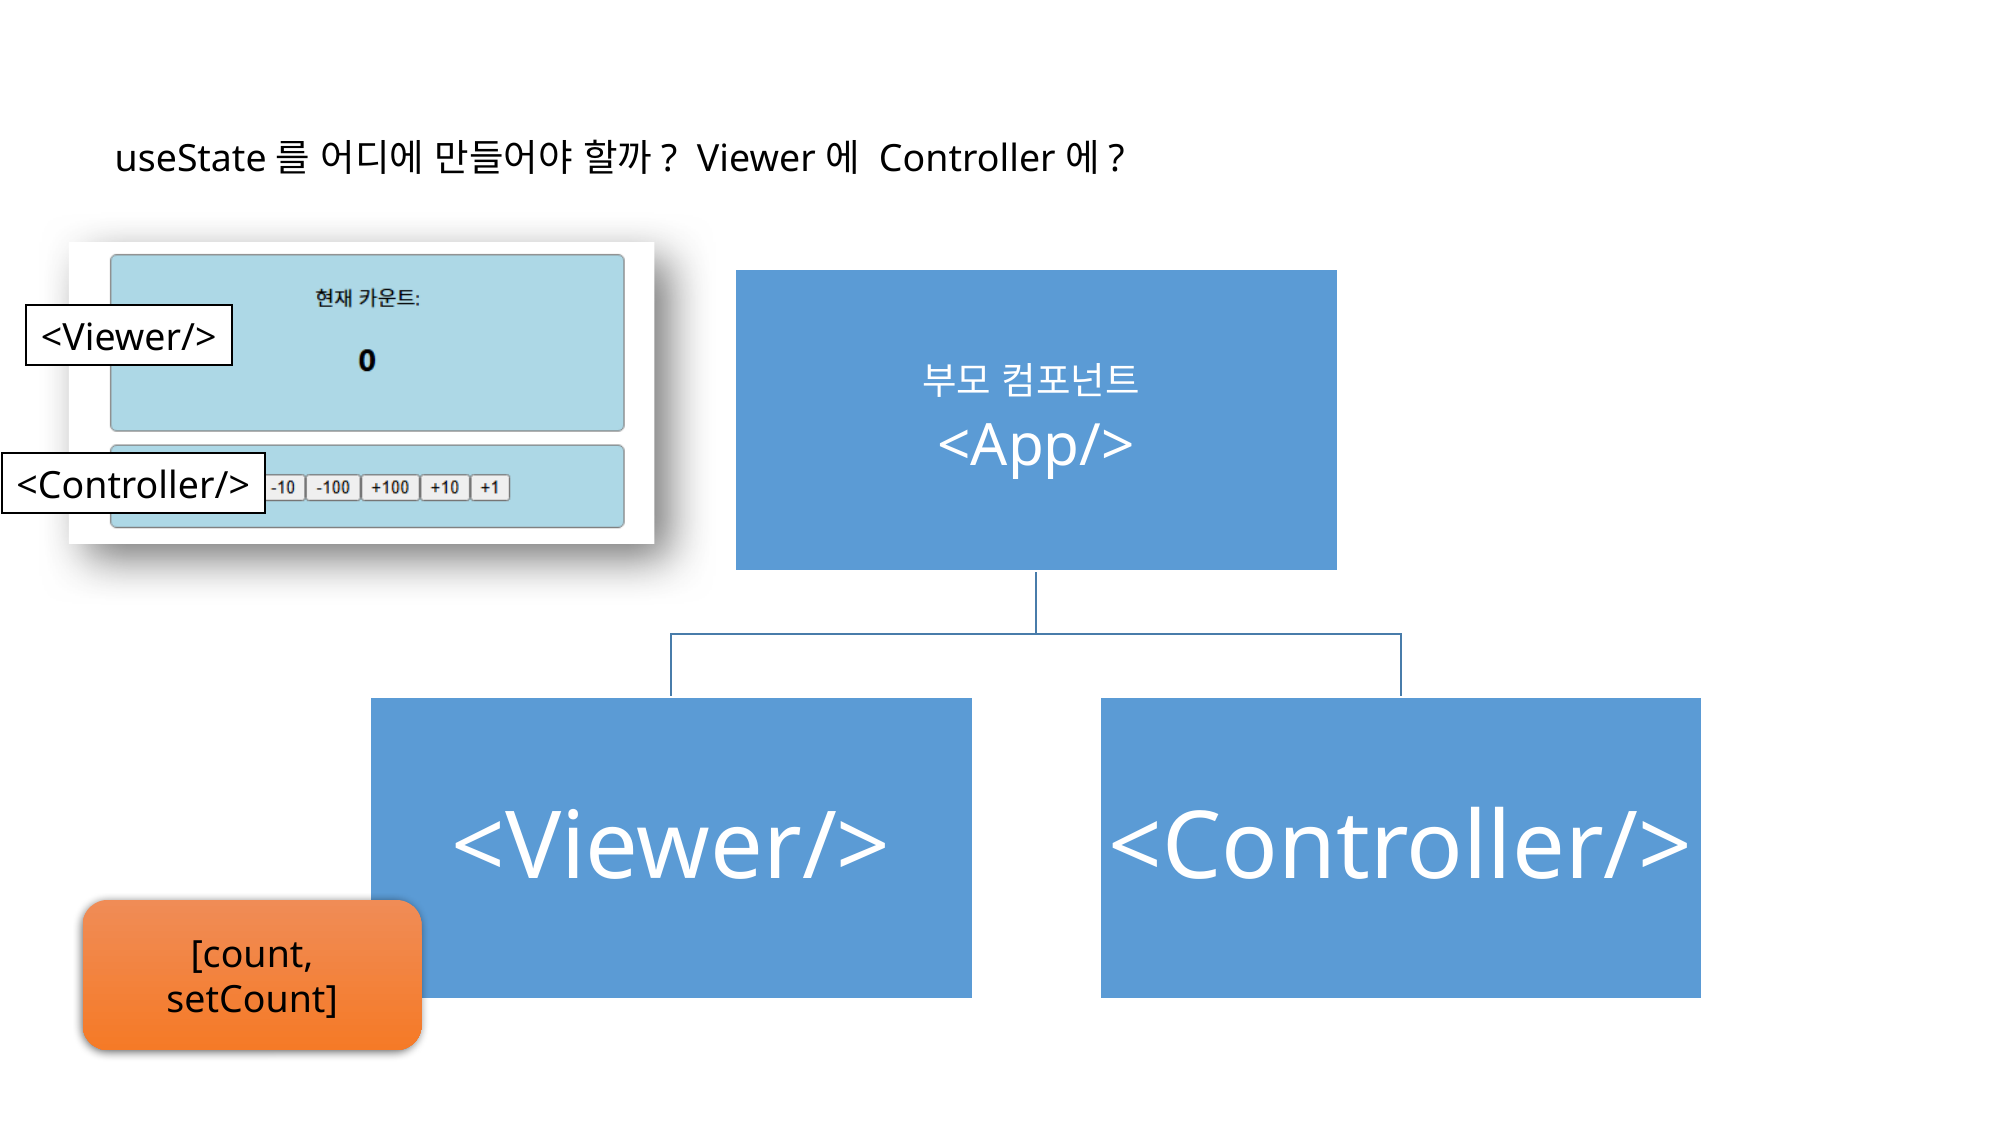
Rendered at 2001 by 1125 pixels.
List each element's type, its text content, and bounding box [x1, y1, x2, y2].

text_box [count, setCount] [82, 899, 369, 1050]
text_box useState를 어디에 만들어야 할까? Viewer에 Controller에? [99, 126, 1140, 187]
text_box <Viewer/> [25, 304, 68, 366]
picture [68, 242, 655, 543]
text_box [369, 189, 1703, 1079]
text_box <Controller/> [1, 452, 68, 514]
